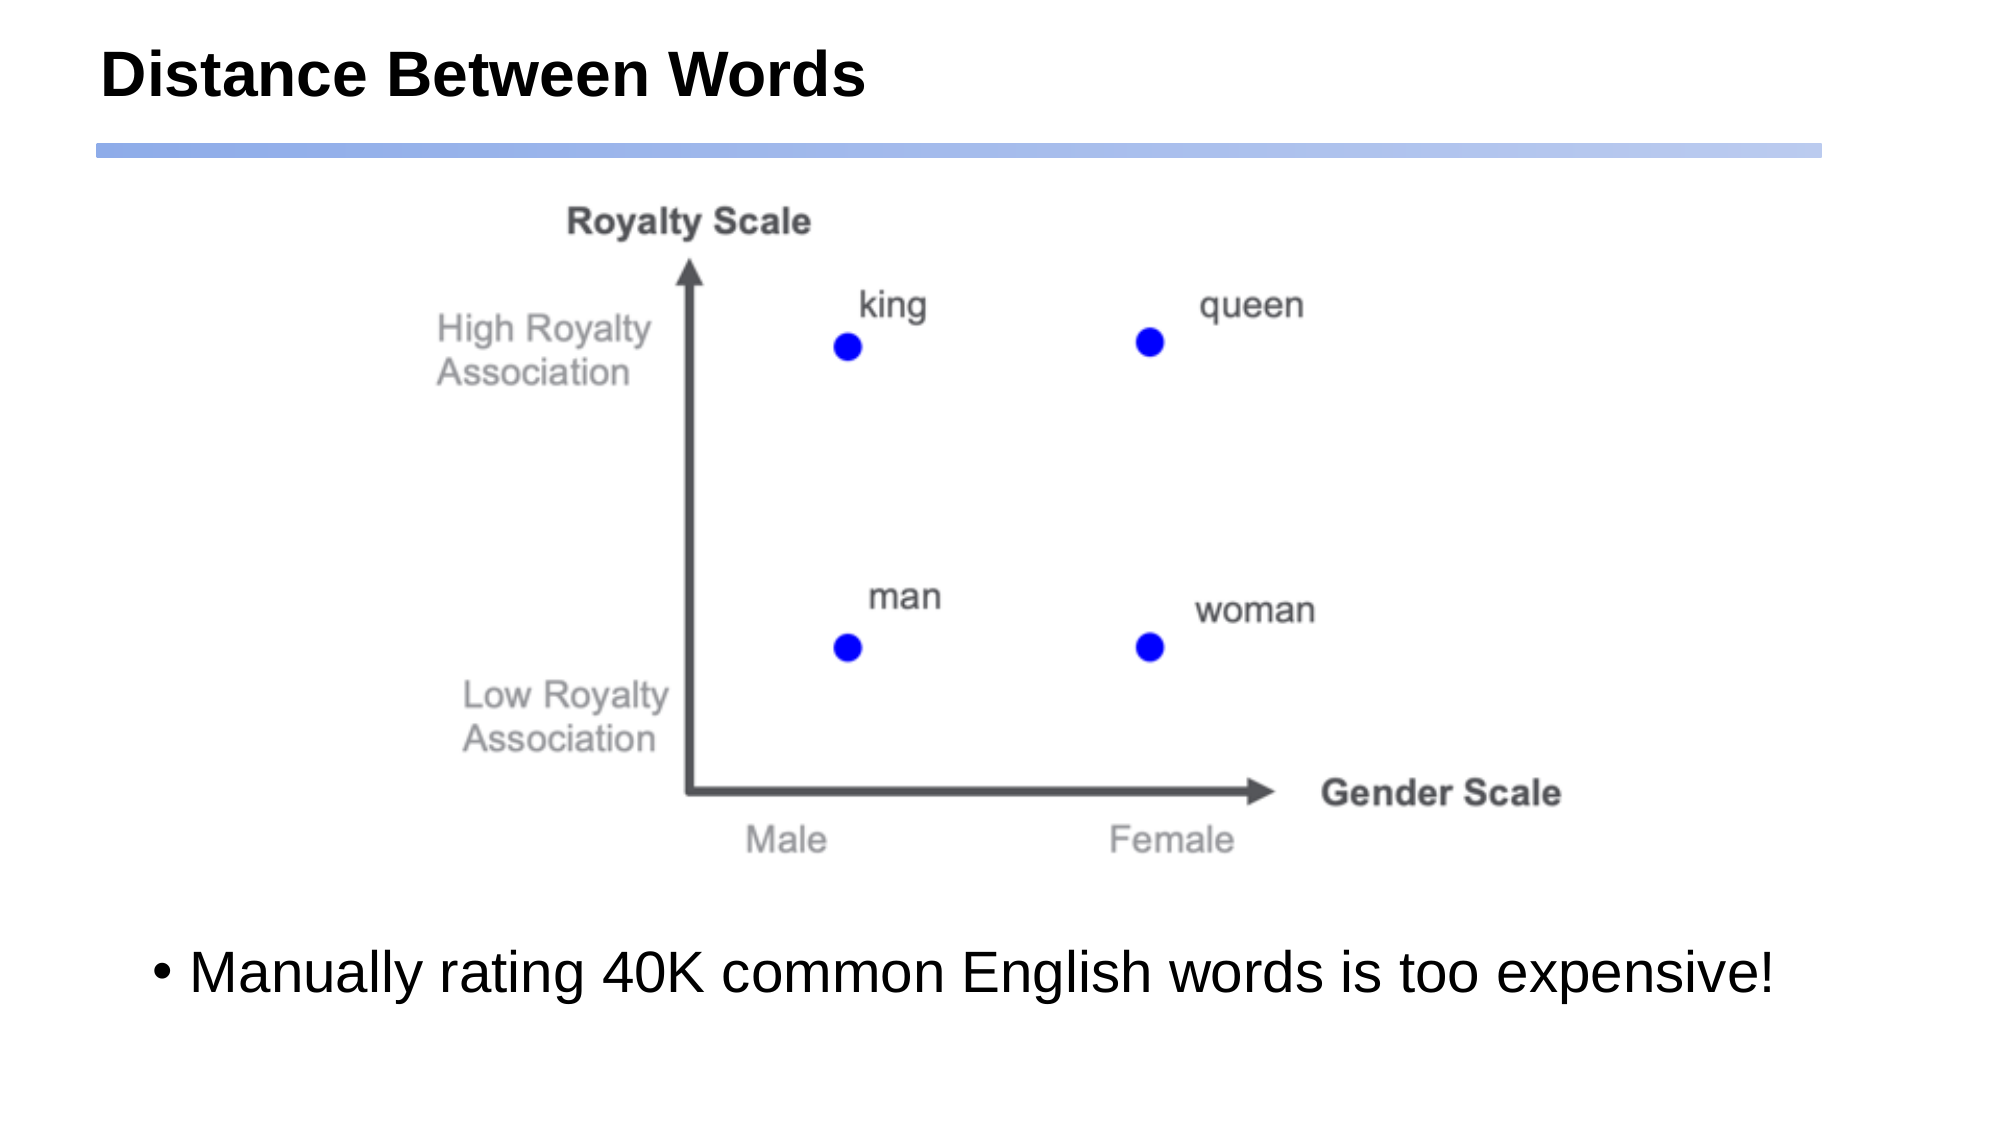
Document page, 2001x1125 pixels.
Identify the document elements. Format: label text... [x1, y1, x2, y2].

list Manually rating 40K common English words is too expensive! [137, 935, 1863, 1014]
title Distance Between Words [85, 33, 1811, 118]
picture [417, 184, 1583, 868]
